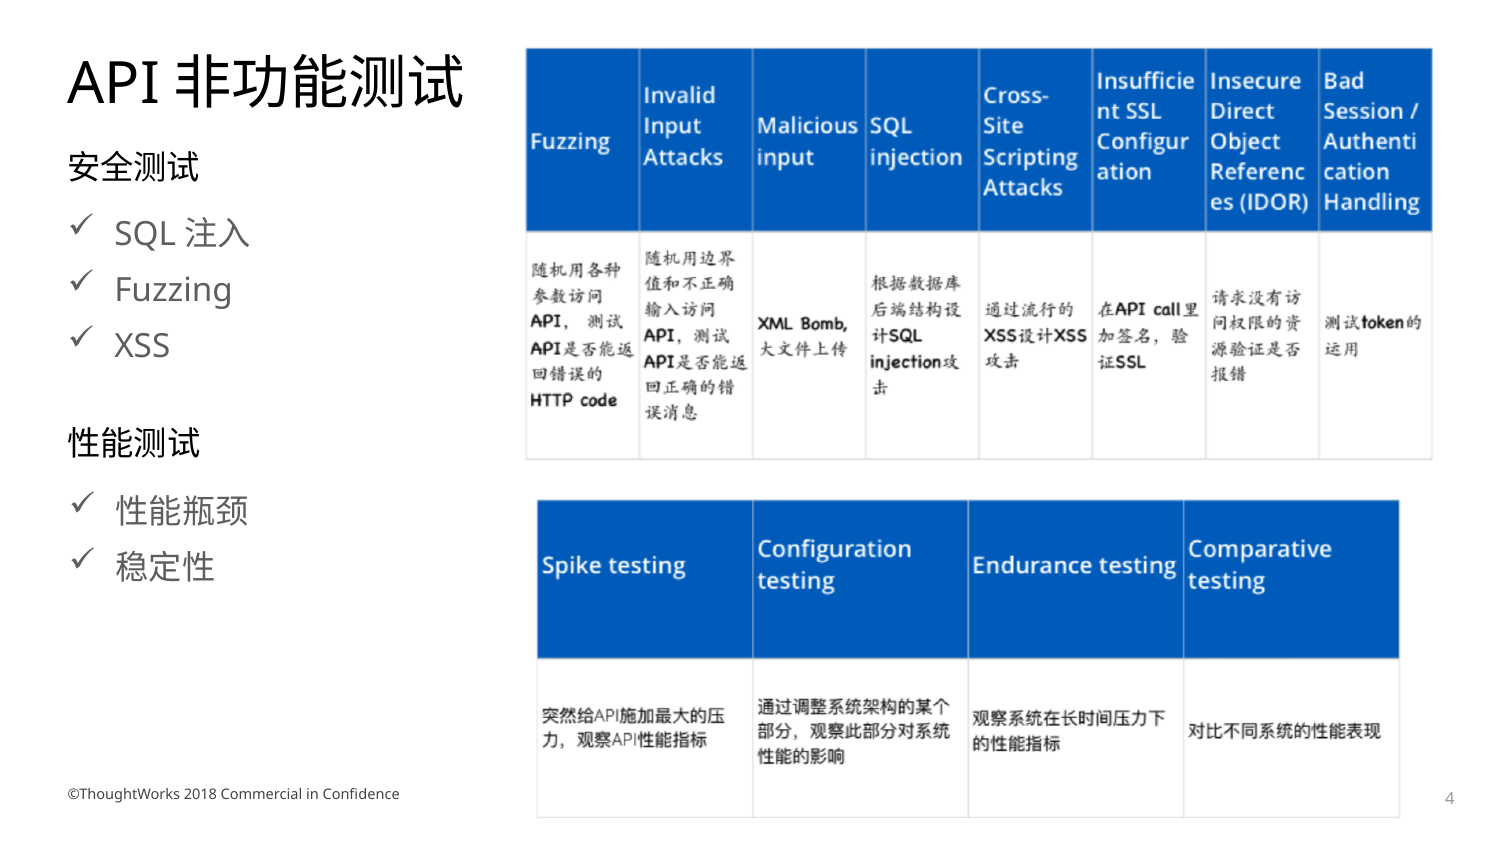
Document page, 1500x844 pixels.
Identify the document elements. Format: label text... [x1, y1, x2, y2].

slide_number 4 [1427, 773, 1470, 805]
text_box ©ThoughtWorks 2018 Commercial in Confidence [67, 773, 507, 803]
text_box 性能瓶颈 稳定性 [68, 483, 308, 668]
text_box 性能测试 [67, 421, 263, 485]
title API非功能测试 [67, 45, 507, 141]
list SQL注入 Fuzzing XSS [67, 205, 285, 380]
picture [512, 30, 1436, 840]
text_box 安全测试 [67, 145, 249, 209]
